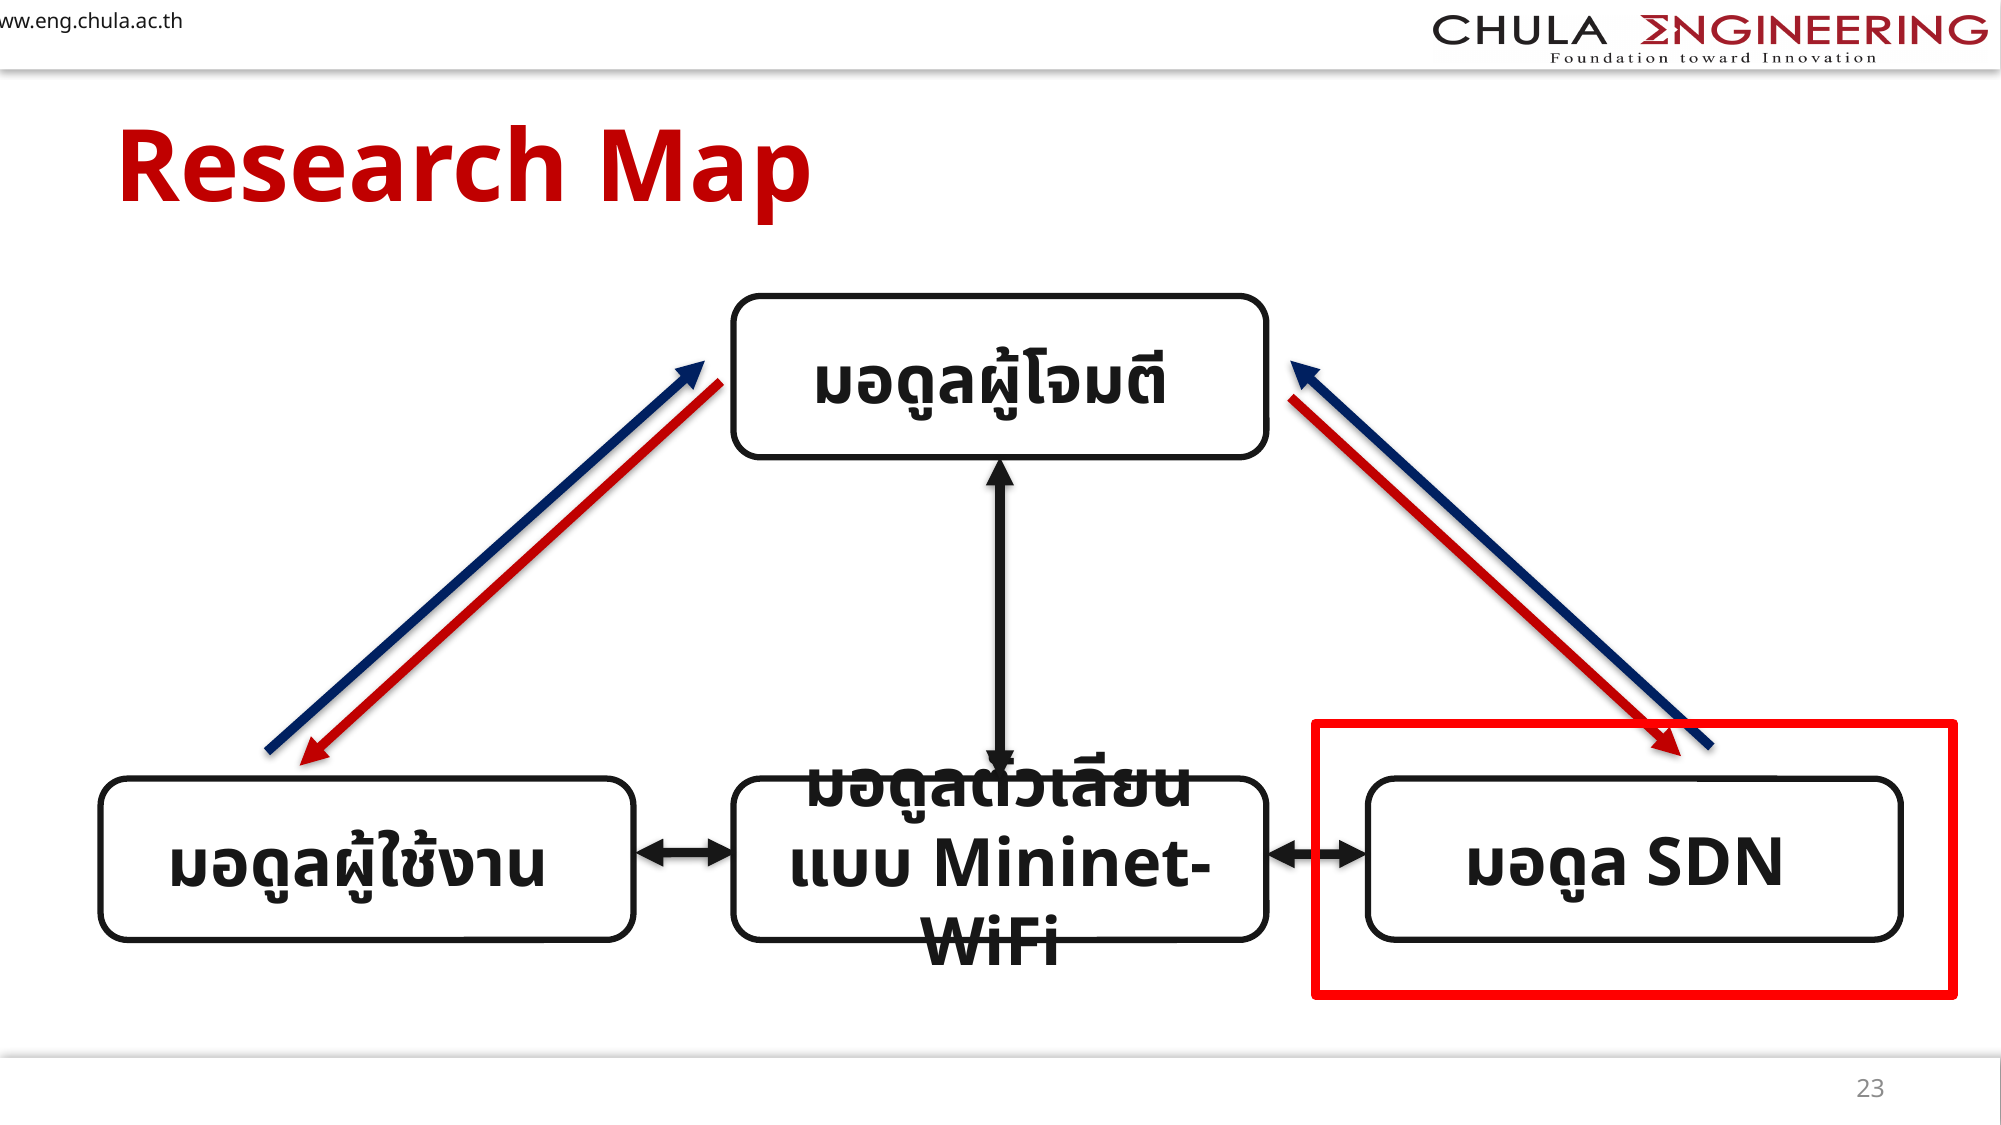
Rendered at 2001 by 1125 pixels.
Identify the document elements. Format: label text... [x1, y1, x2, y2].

title Research Map [99, 91, 1661, 233]
text_box มอดูลผู้ใช้งาน [98, 776, 636, 943]
picture [1433, 15, 1988, 63]
text_box [1315, 723, 1954, 996]
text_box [266, 360, 706, 752]
text_box มอดูลผู้โจมตี [731, 293, 1269, 460]
slide_number 23 [1433, 1059, 1900, 1120]
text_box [1289, 360, 1712, 748]
text_box มอดูลตัวเลียนแบบ Mininet-WiFi [731, 776, 1269, 943]
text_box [299, 381, 722, 766]
